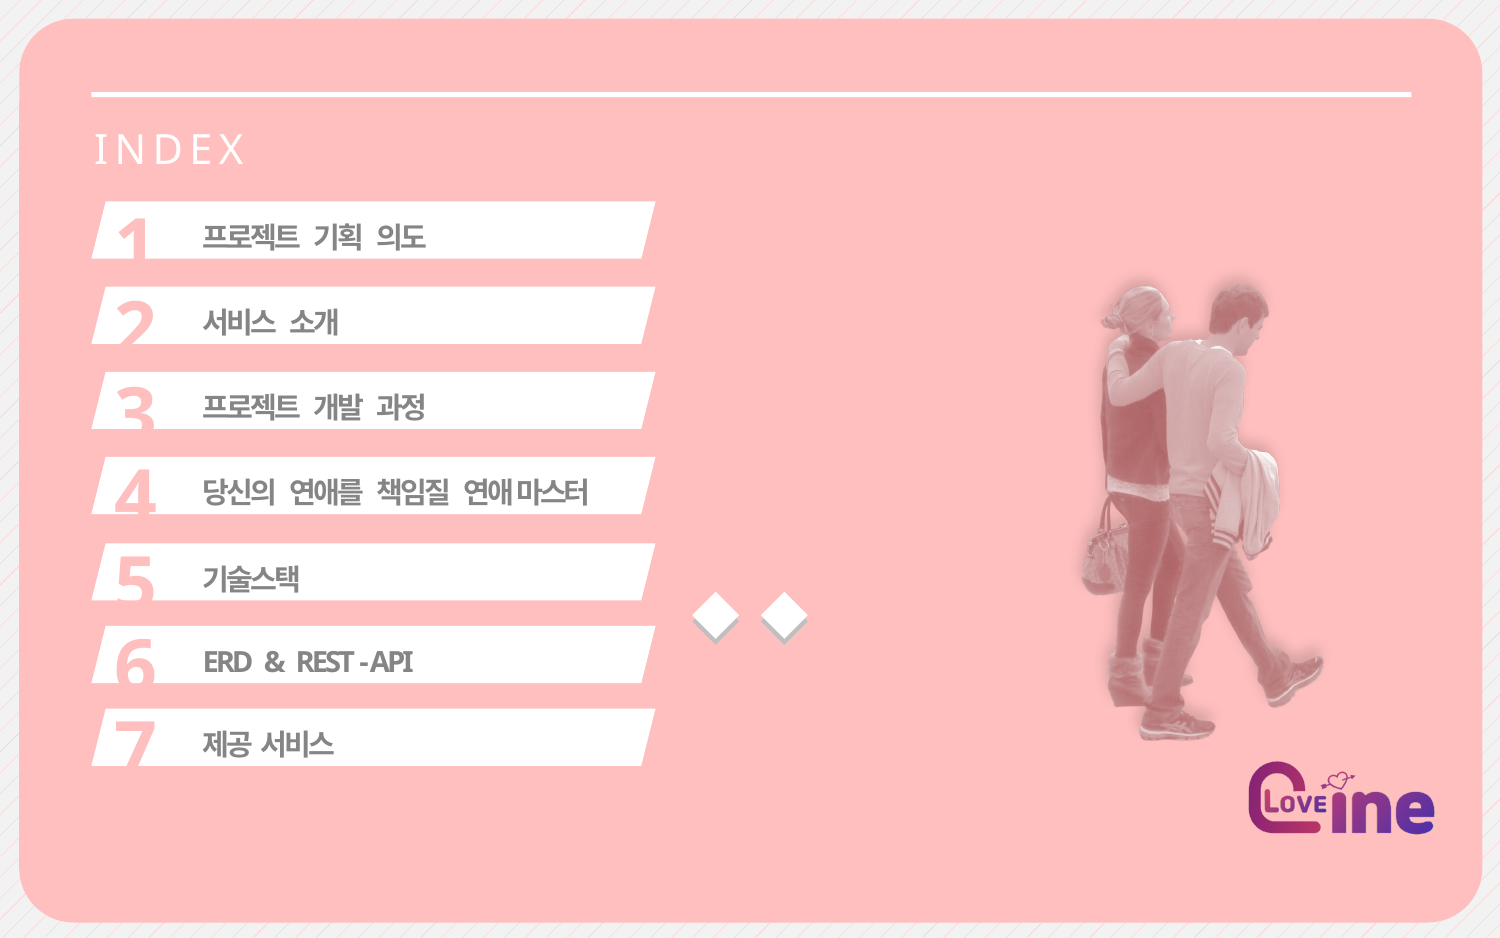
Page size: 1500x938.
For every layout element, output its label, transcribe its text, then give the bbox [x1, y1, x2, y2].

text_box [89, 389, 99, 432]
text_box 6 [99, 610, 173, 691]
text_box [89, 643, 99, 686]
text_box [173, 454, 657, 517]
text_box 프로젝트 기획 의도 [184, 199, 572, 263]
text_box 프로젝트 개발 과정 [184, 370, 572, 434]
text_box [17, 16, 1485, 925]
text_box 기술스택 [184, 541, 572, 605]
text_box [89, 474, 99, 517]
text_box 4 [99, 441, 173, 528]
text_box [698, 598, 802, 639]
picture [974, 284, 1431, 741]
text_box [572, 284, 658, 346]
text_box [89, 90, 1414, 99]
text_box [572, 199, 658, 261]
text_box ERD & REST - API [184, 624, 572, 691]
text_box 서비스 소개 [184, 284, 572, 348]
text_box [173, 369, 658, 432]
text_box [173, 284, 184, 346]
text_box [173, 541, 184, 603]
text_box 5 [99, 528, 173, 610]
picture [1247, 759, 1435, 836]
text_box [89, 561, 99, 603]
text_box 당신의 연애를 책임질 연애 마스터 [184, 455, 693, 519]
text_box [173, 623, 658, 686]
text_box [89, 304, 99, 346]
text_box [89, 219, 99, 261]
text_box 2 [99, 273, 173, 358]
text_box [91, 693, 656, 800]
text_box 1 [99, 190, 173, 273]
text_box INDEX [79, 90, 259, 181]
text_box [572, 541, 658, 603]
text_box [173, 199, 184, 261]
text_box 3 [99, 358, 173, 441]
